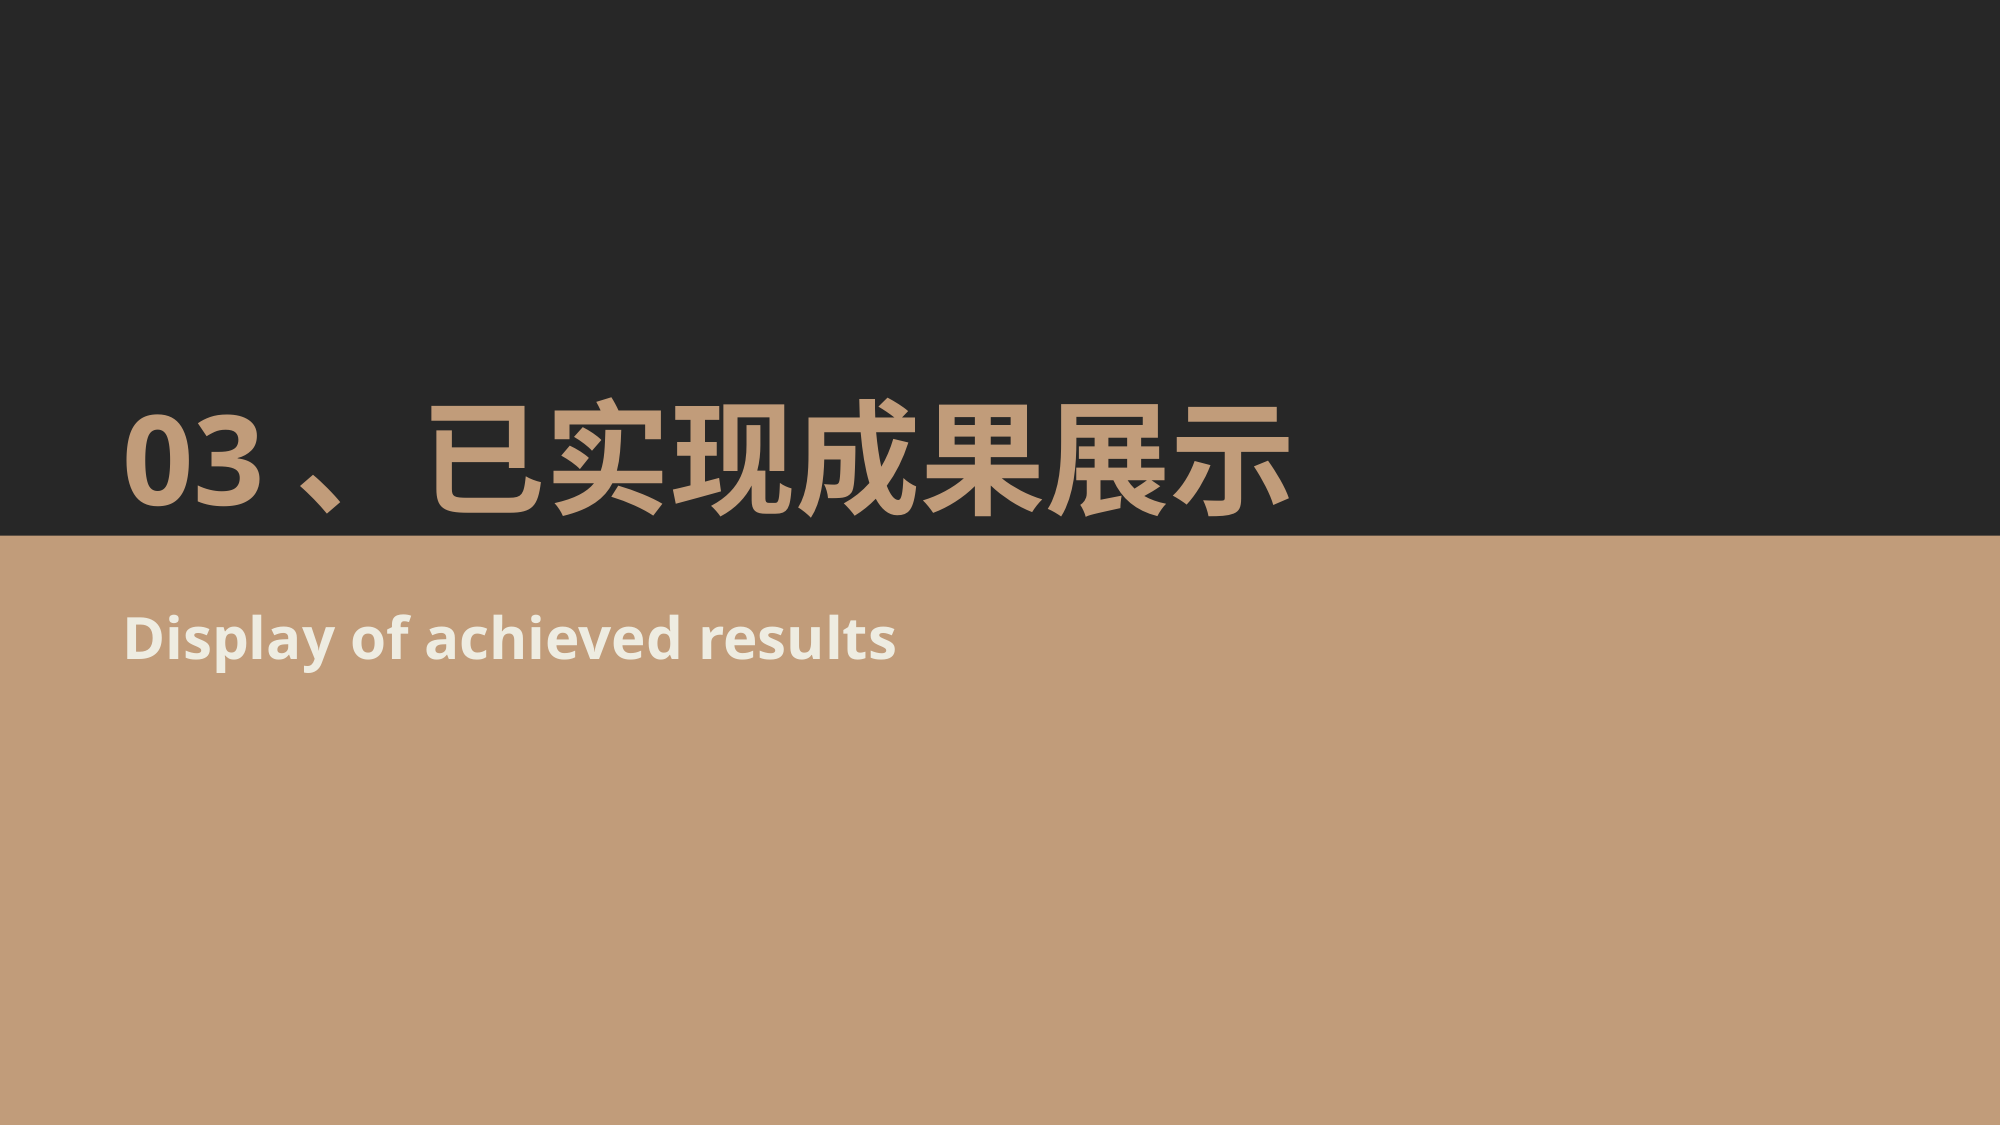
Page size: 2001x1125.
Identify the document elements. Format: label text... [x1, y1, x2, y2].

text_box Display of achieved results [107, 558, 1500, 679]
text_box [0, 535, 2000, 1125]
text_box 03、已实现成果展示 [107, 297, 1500, 538]
